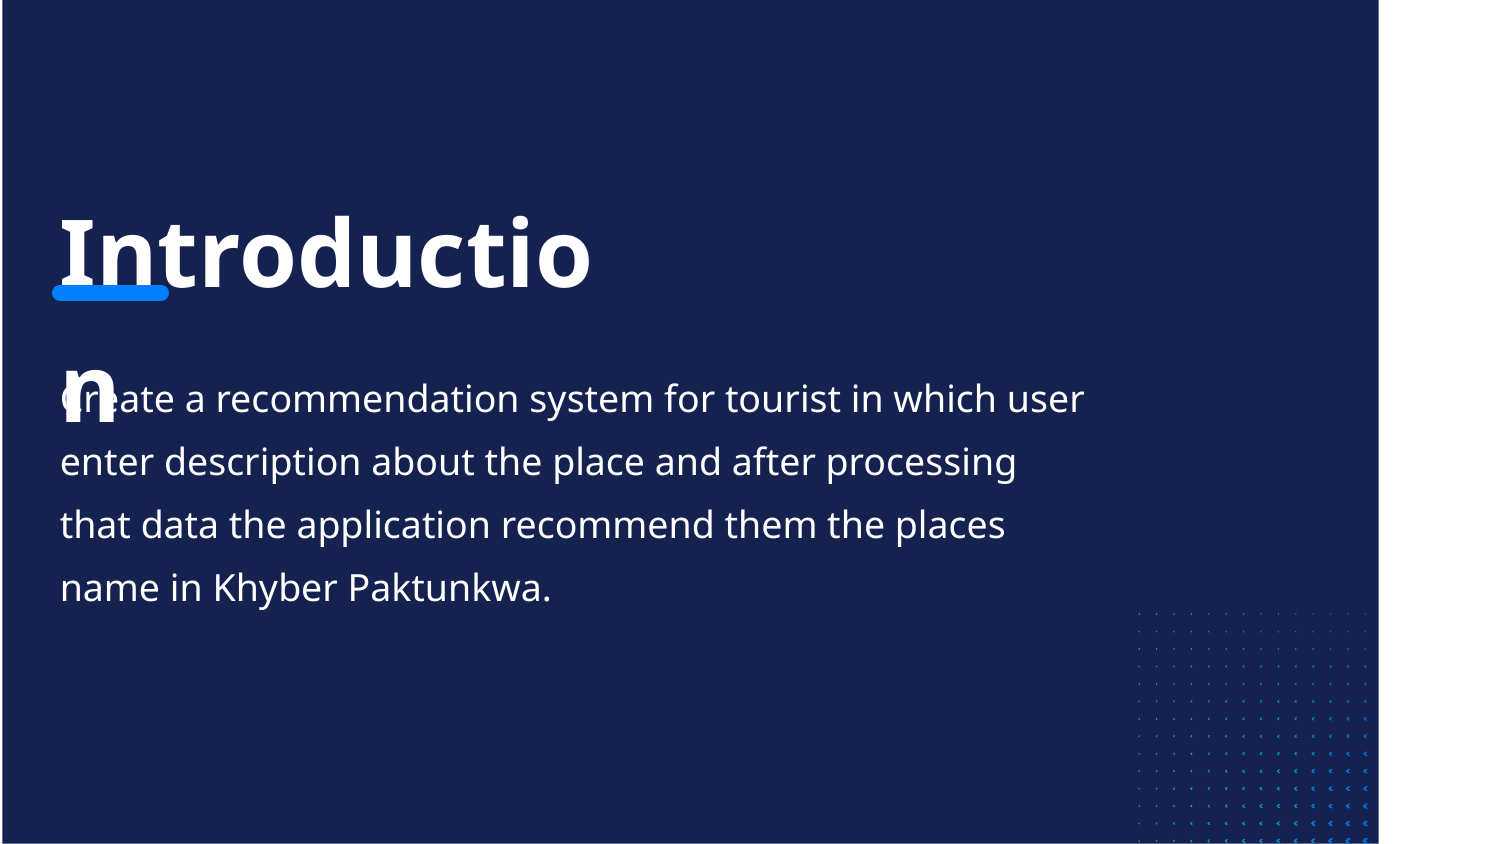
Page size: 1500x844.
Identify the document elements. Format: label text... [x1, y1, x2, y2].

text_box [2, 0, 1379, 844]
text_box Create a recommendation system for tourist in which user enter description about the place and after processing that data the application recommend them the places name in Khyber Paktunkwa. [59, 357, 1093, 673]
picture [1138, 613, 1369, 844]
text_box Introduction [59, 170, 653, 357]
